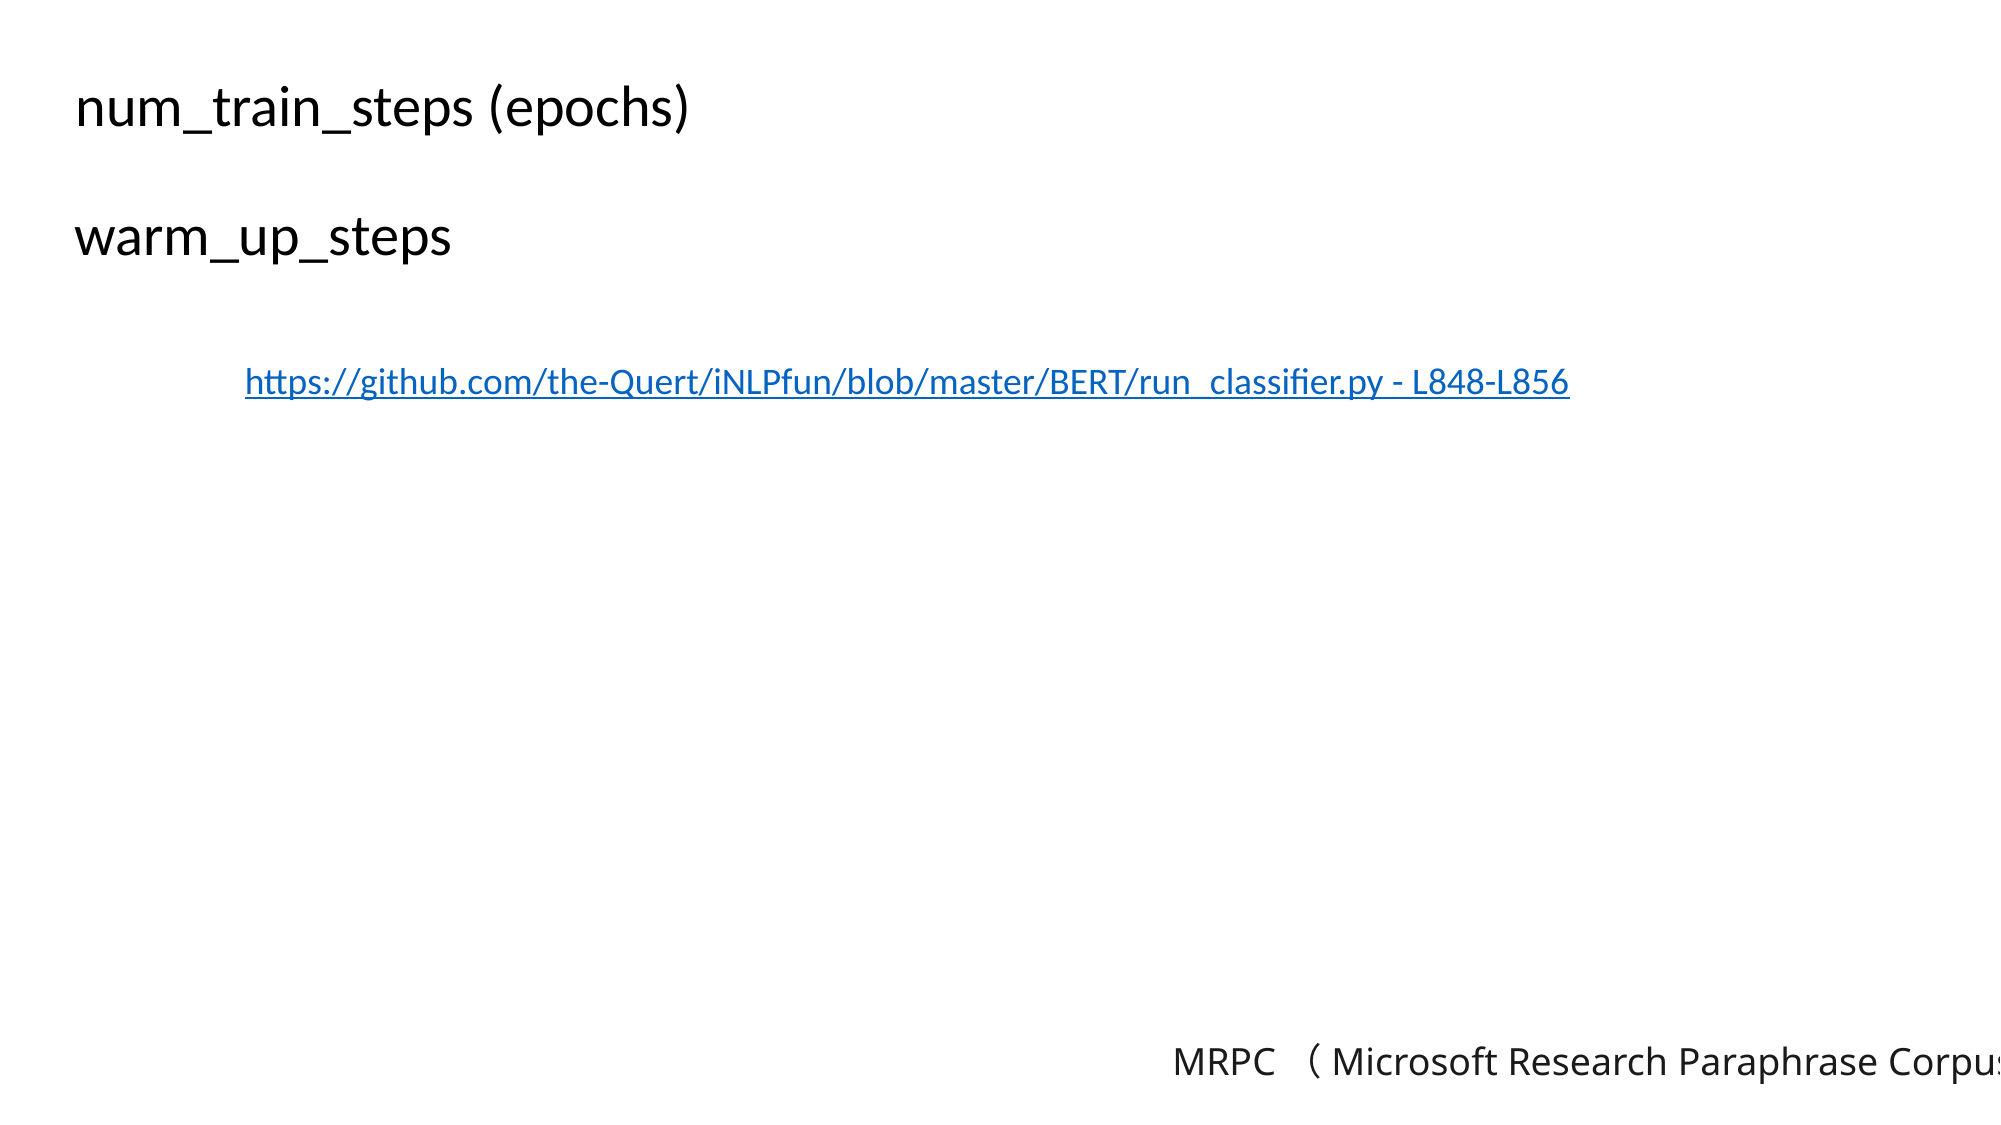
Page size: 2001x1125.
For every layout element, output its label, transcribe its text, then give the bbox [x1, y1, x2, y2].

text_box https://github.com/the-Quert/iNLPfun/blob/master/BERT/run_classifier.py - L848-L856 [229, 349, 1586, 410]
text_box MRPC（Microsoft Research Paraphrase Corpus) [1157, 1031, 2000, 1091]
text_box warm_up_steps [59, 189, 468, 275]
text_box num_train_steps (epochs) [60, 60, 707, 146]
